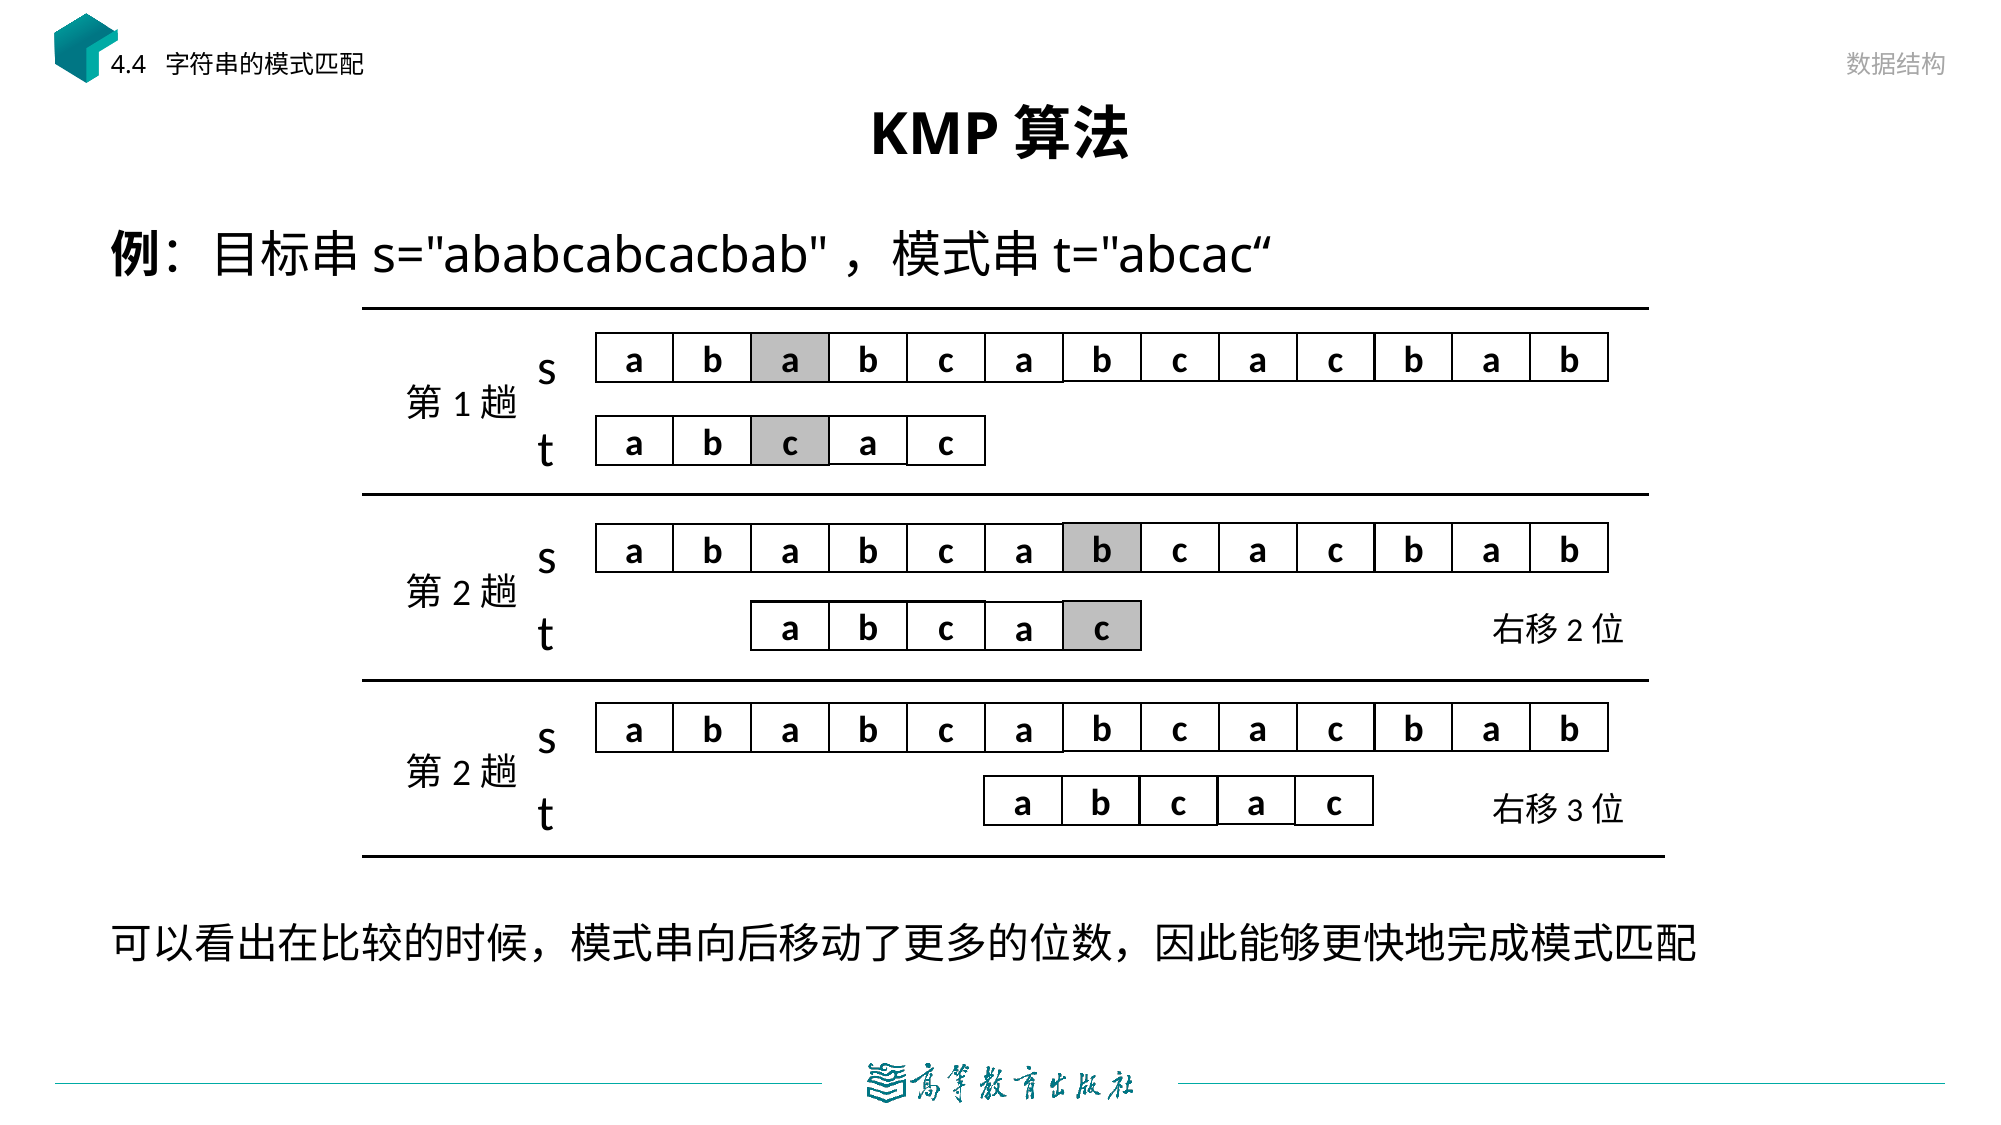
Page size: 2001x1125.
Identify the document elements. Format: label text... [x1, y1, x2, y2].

list 数据结构 [1115, 32, 1962, 86]
title KMP算法 [137, 92, 1863, 178]
picture [867, 1063, 1133, 1103]
subtitle 4.4 字符串的模式匹配 [95, 44, 894, 99]
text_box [362, 308, 1665, 857]
list 例：目标串s="ababcabcacbab"，模式串t="abcac“ 可以看出在比较的时候，模式串向后移动了更多的位数，因此能够更快地完成模式匹配 [95, 209, 1910, 1039]
